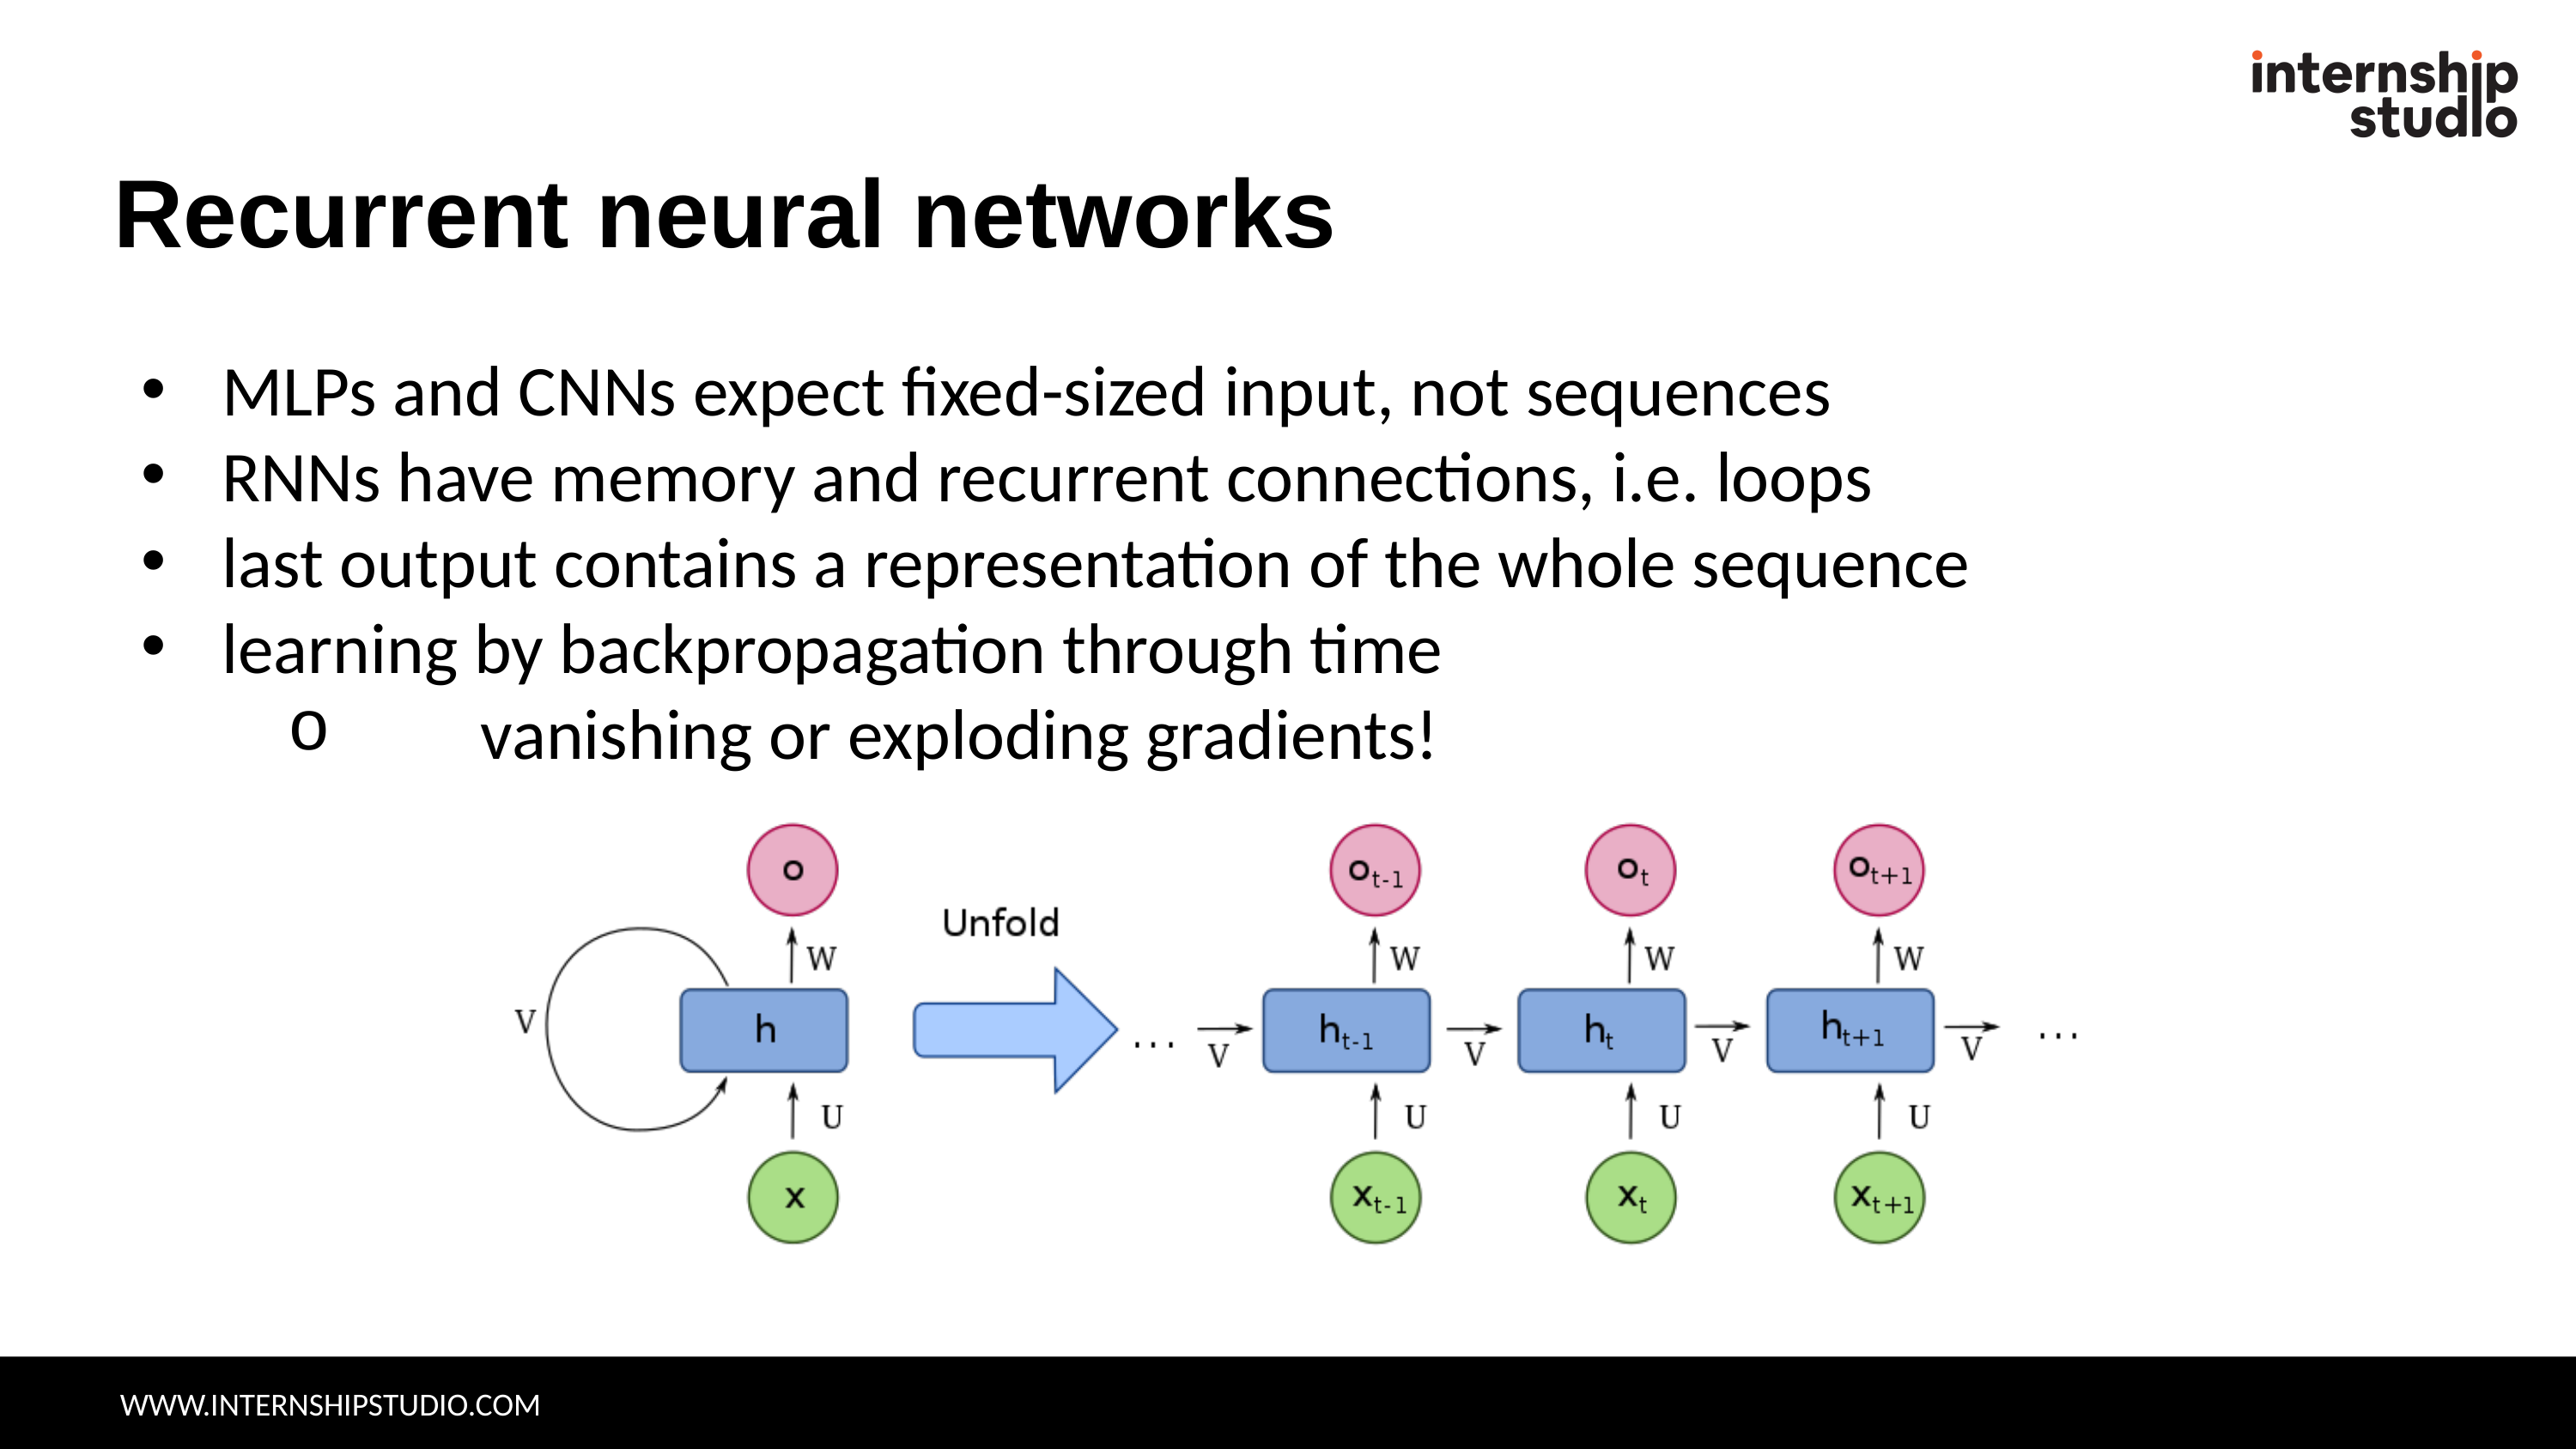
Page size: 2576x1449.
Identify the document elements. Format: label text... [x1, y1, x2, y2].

picture [448, 749, 2216, 1349]
text_box WWW.INTERNSHIPSTUDIO.COM [107, 1377, 708, 1429]
picture [2213, 33, 2529, 152]
text_box [0, 1356, 2576, 1449]
text_box MLPs and CNNs expect fixed-sized input, not sequences RNNs have memory and recurrent connections, i.e. loops last output contains a representation of the whole sequence learning by backpropagation through time vanishing or exploding gradients! [128, 337, 2330, 780]
title Recurrent neural networks [88, 124, 2488, 287]
